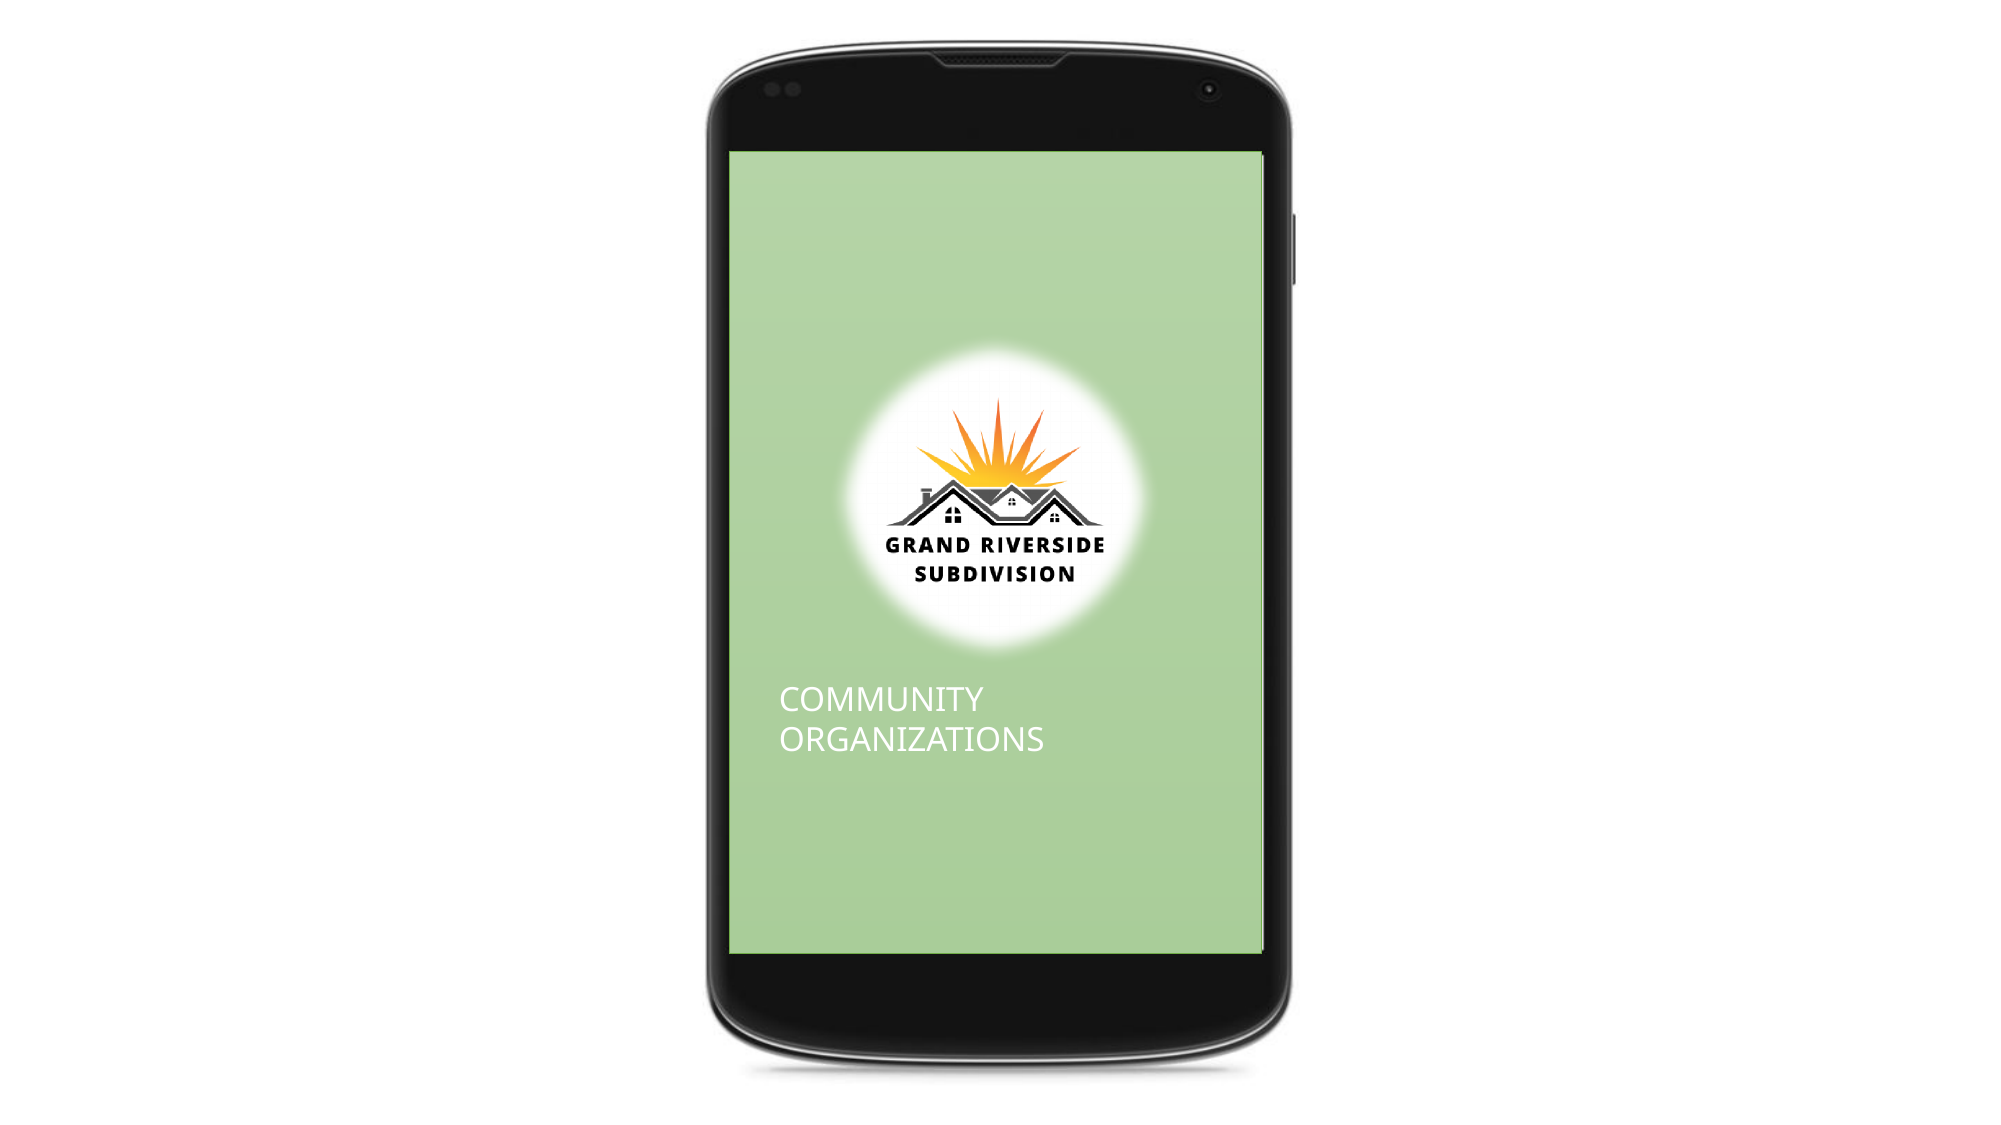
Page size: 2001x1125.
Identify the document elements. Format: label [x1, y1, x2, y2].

picture [491, 0, 1509, 1125]
